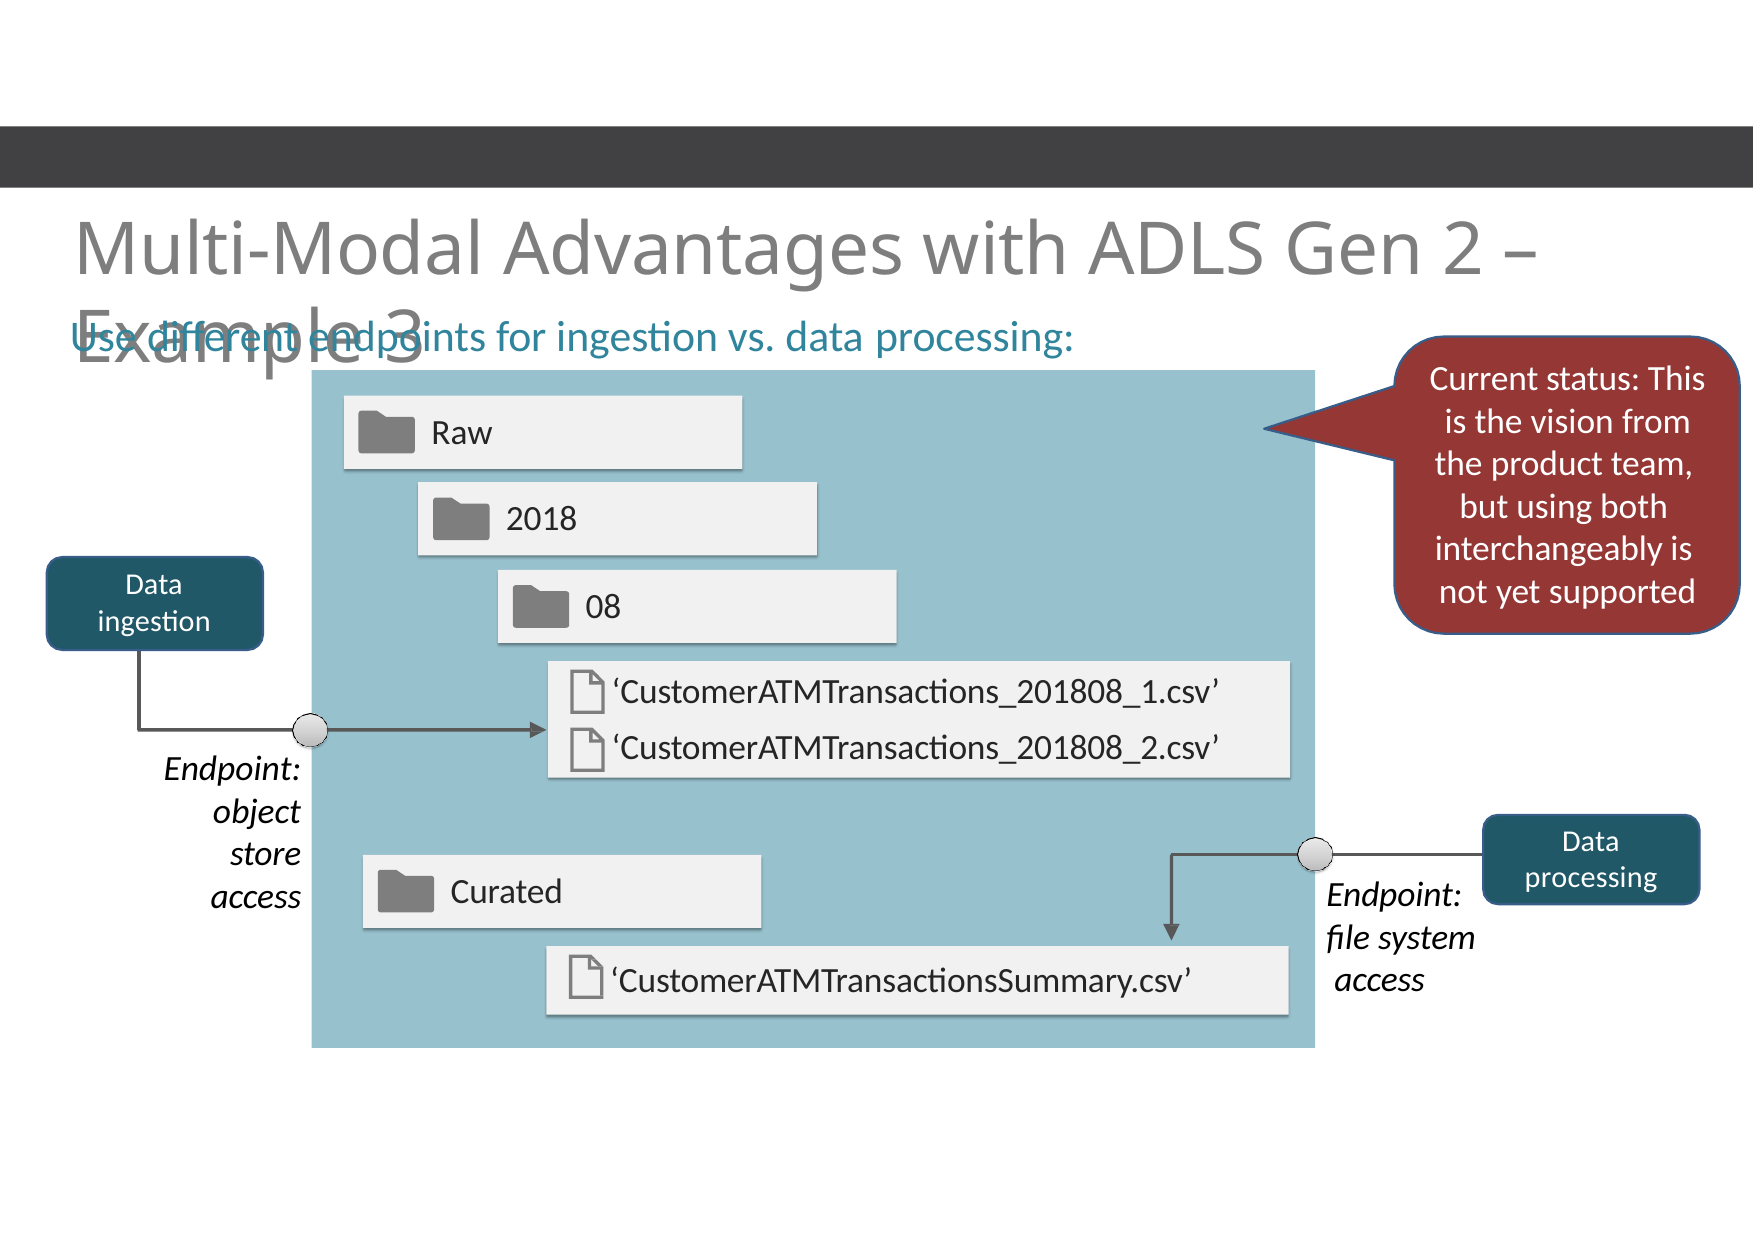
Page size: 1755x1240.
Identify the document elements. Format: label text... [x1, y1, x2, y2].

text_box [377, 813, 1701, 913]
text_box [339, 393, 565, 481]
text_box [358, 852, 766, 1000]
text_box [432, 497, 565, 655]
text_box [570, 335, 1742, 773]
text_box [358, 410, 565, 554]
text_box Use different endpoints for ingestion vs. data processing: [67, 304, 1091, 360]
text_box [45, 555, 547, 752]
text_box [311, 761, 1316, 1048]
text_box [543, 657, 1294, 796]
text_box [542, 921, 1527, 1029]
title Multi-Modal Advantages with ADLS Gen 2 – Example 3 [12, 199, 1742, 409]
text_box [311, 409, 353, 554]
text_box [0, 126, 1753, 188]
text_box Endpoint: object store access [128, 761, 302, 916]
